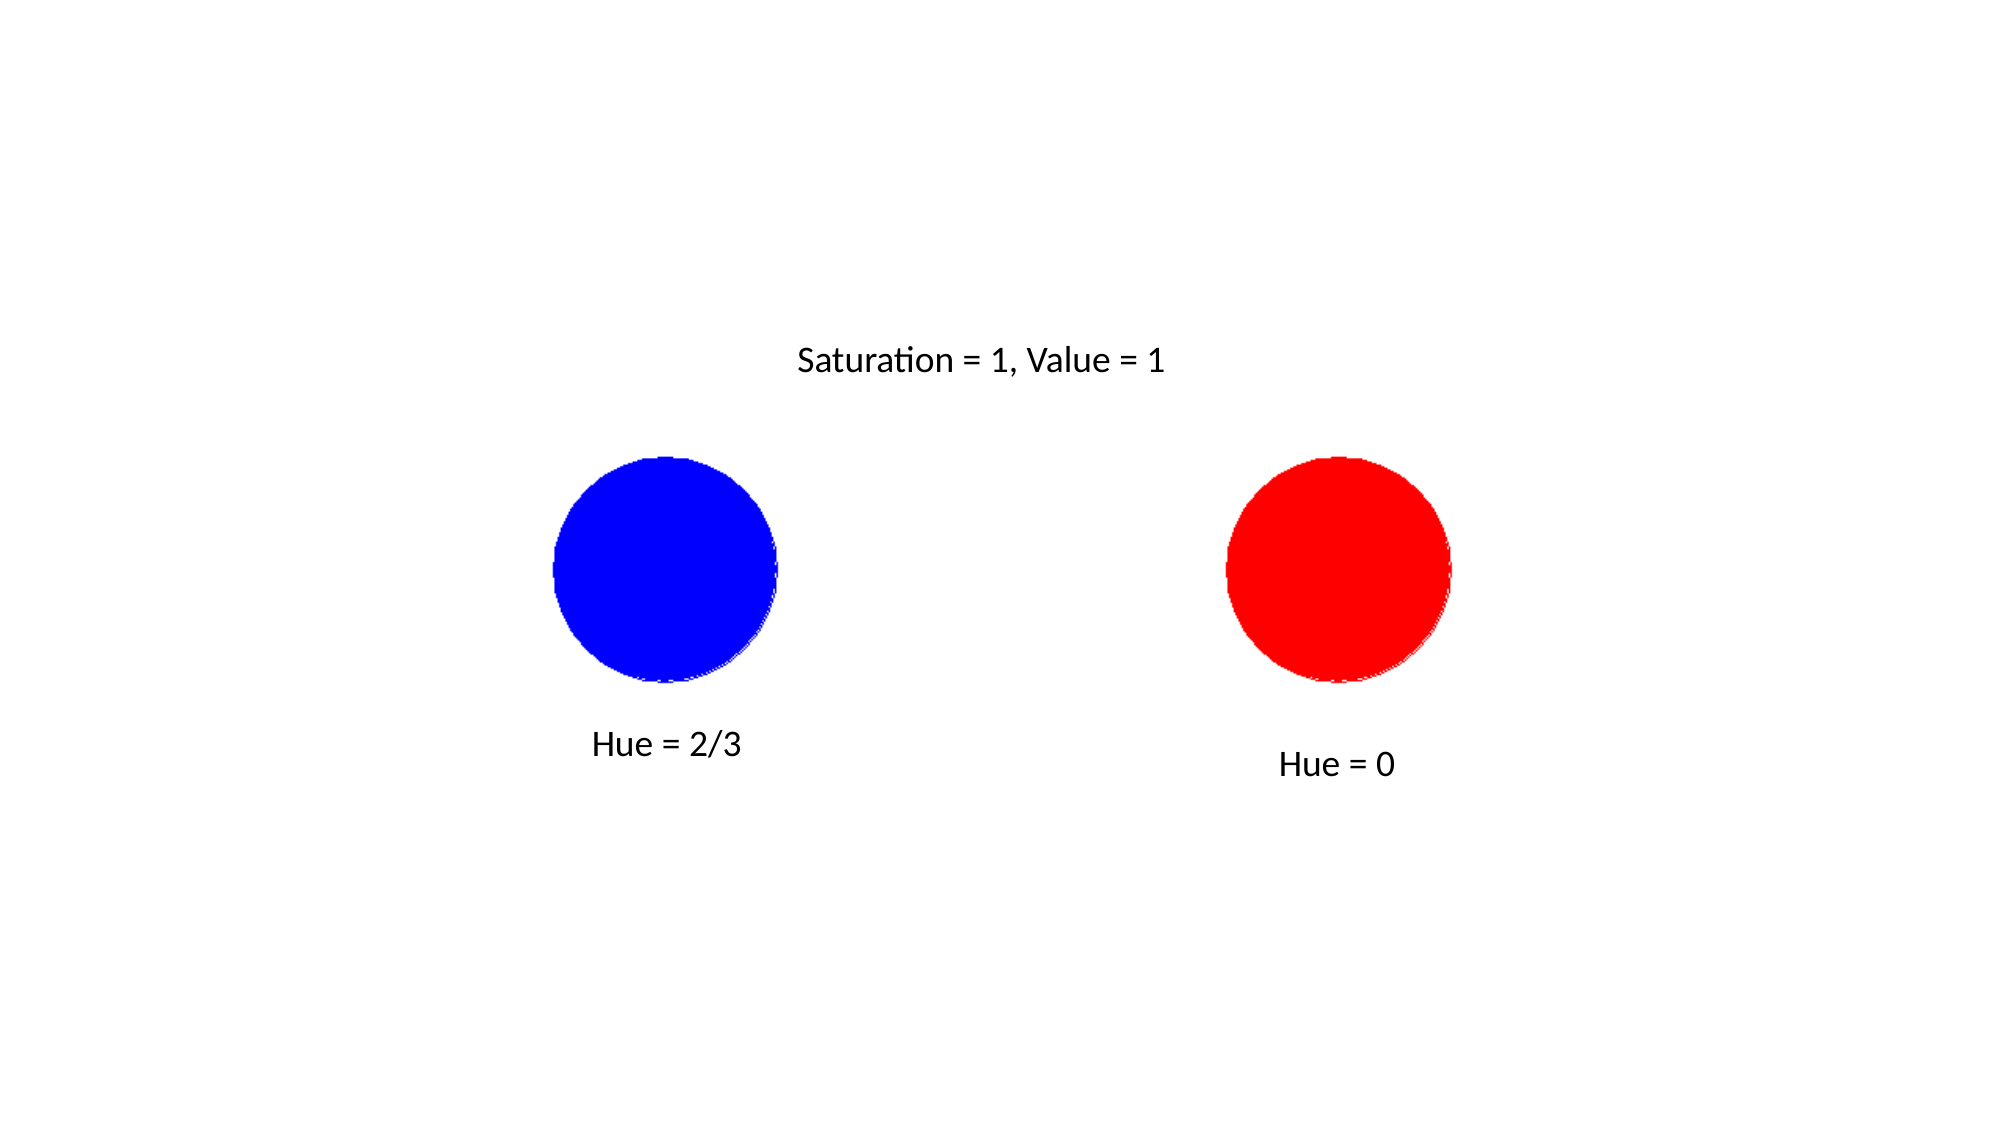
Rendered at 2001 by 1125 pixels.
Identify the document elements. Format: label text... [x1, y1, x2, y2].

text_box Hue = 2/3 [577, 711, 766, 771]
picture [499, 424, 797, 699]
text_box Hue = 0 [1264, 731, 1419, 792]
picture [1212, 424, 1471, 699]
text_box Saturation = 1, Value = 1 [736, 327, 1227, 388]
